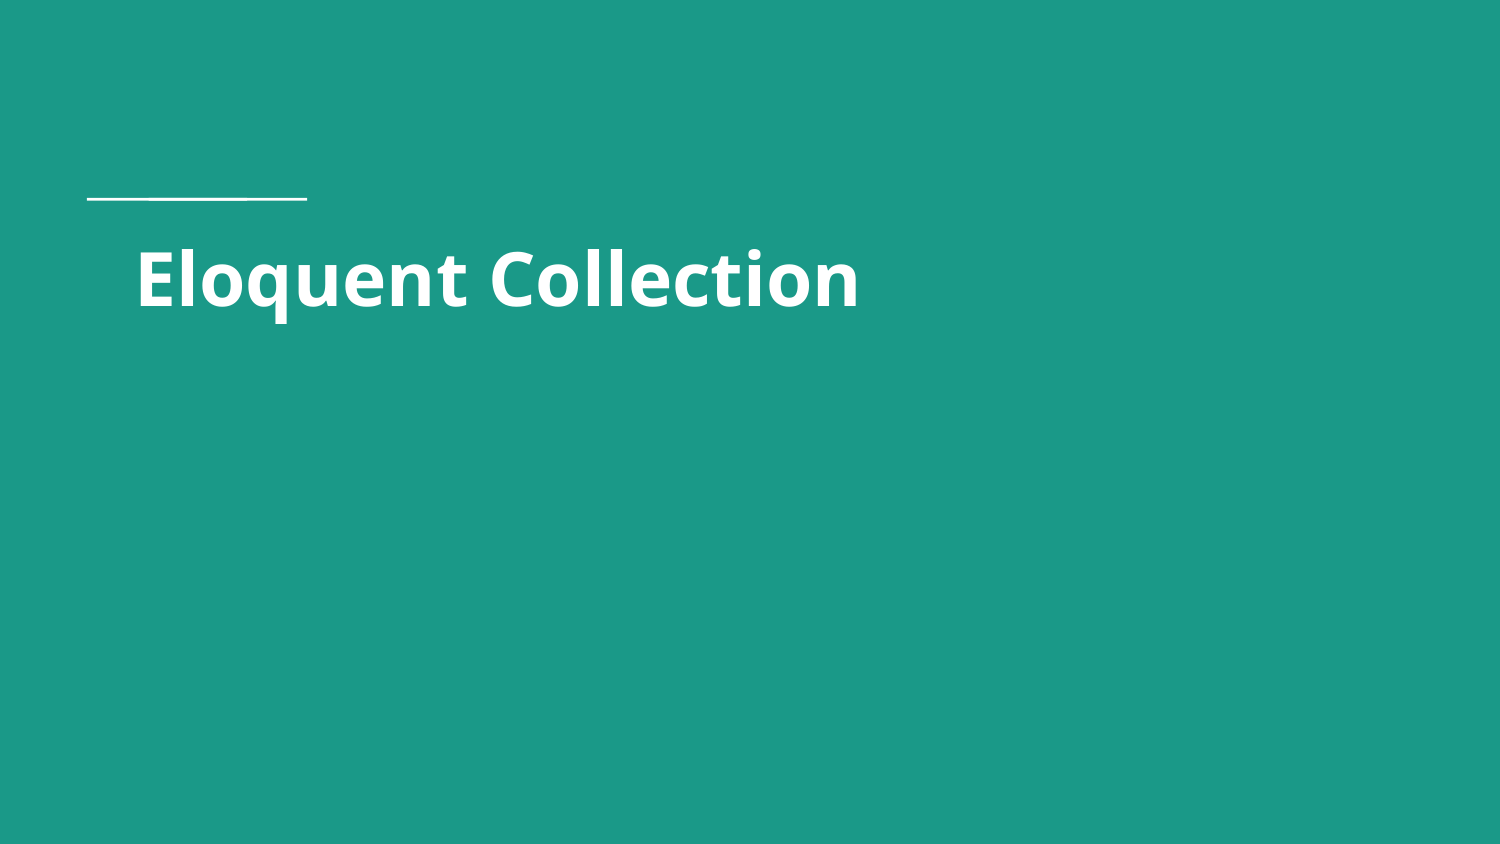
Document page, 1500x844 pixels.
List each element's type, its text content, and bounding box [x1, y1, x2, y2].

title Eloquent Collection [119, 216, 1381, 466]
